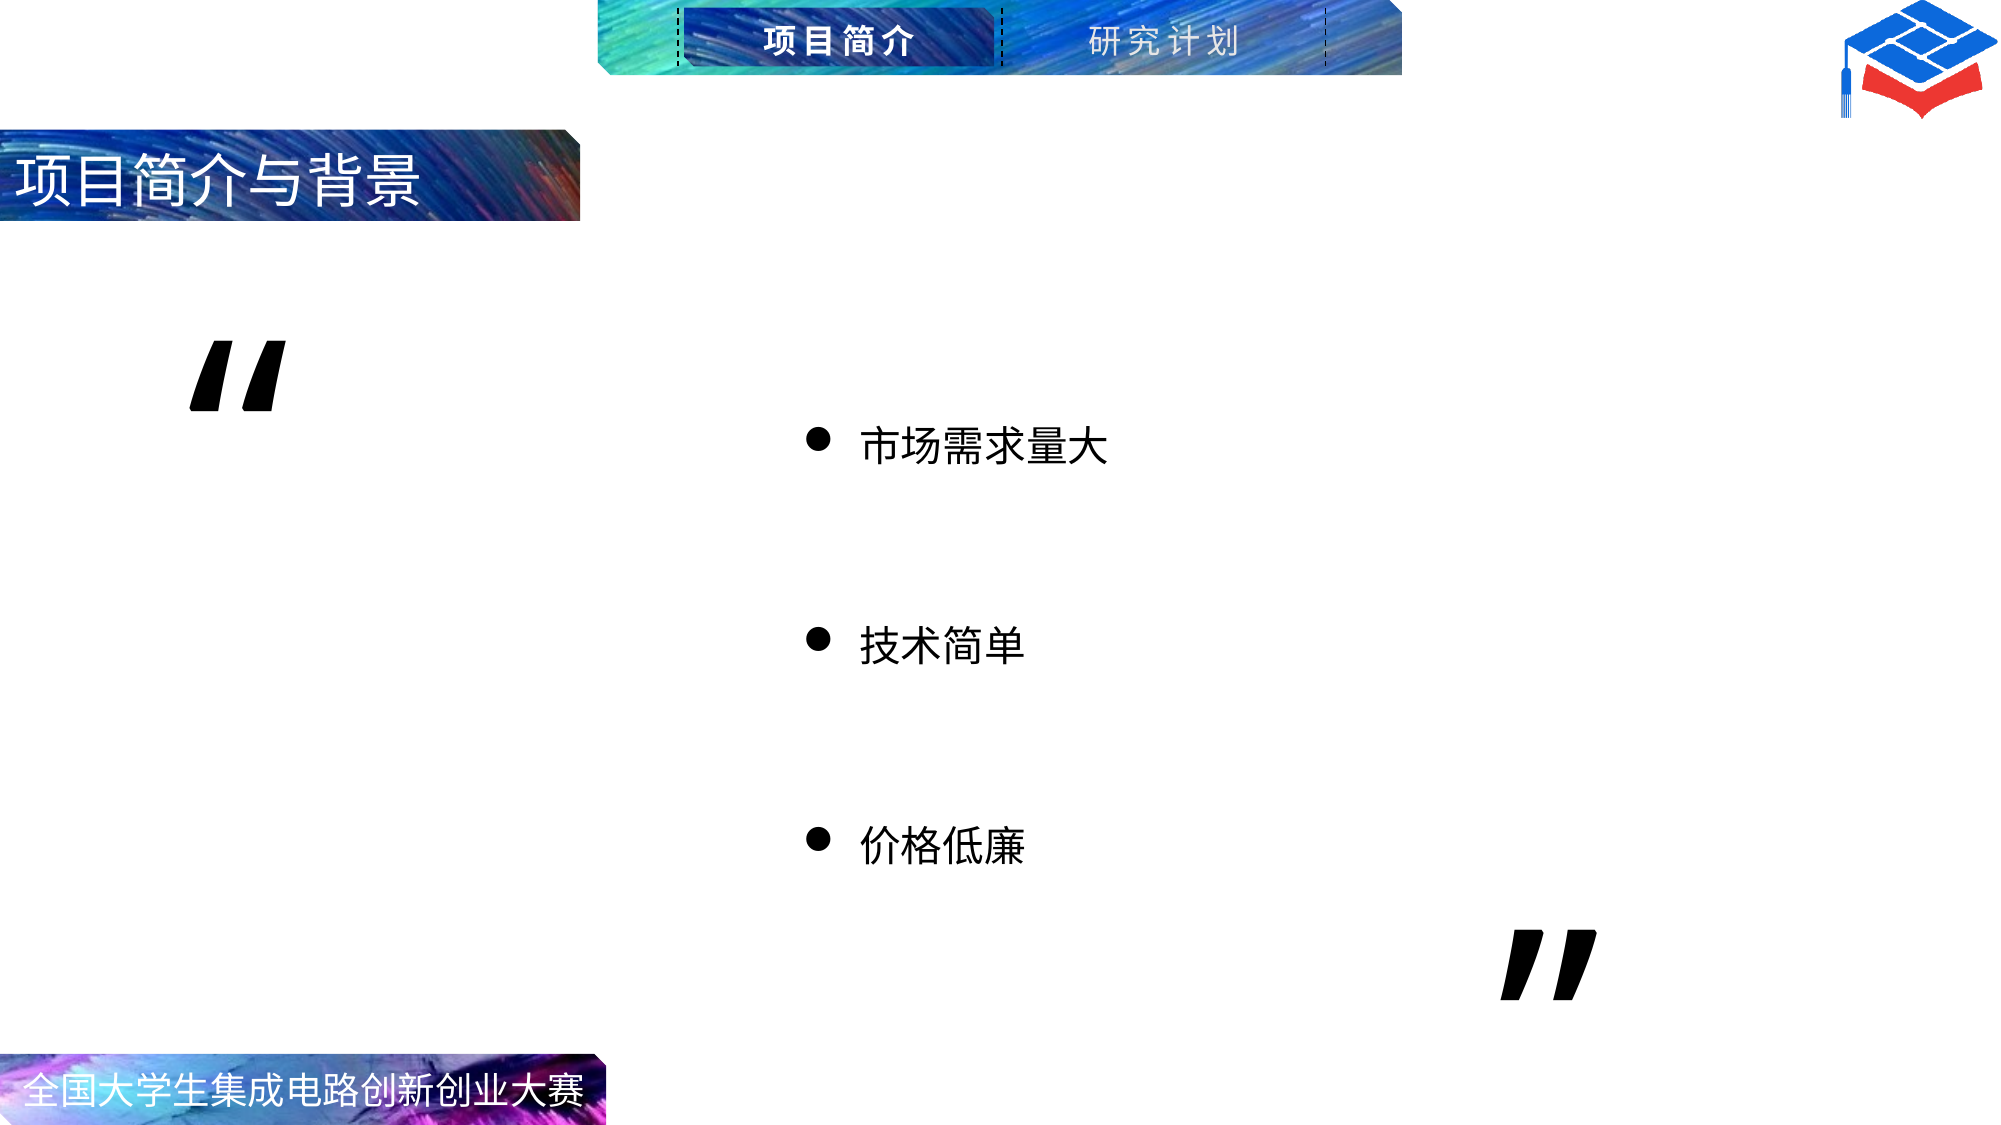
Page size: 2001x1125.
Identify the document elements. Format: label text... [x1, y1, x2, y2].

text_box ” [1483, 840, 1720, 1125]
text_box 全国大学生集成电路创新创业大赛 [0, 1053, 607, 1125]
text_box 市场需求量大 技术简单 价格低廉 [802, 369, 1197, 870]
text_box “ [171, 251, 409, 612]
picture [1837, 0, 2000, 120]
text_box 项目简介与背景 [0, 128, 582, 222]
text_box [597, 0, 1402, 76]
